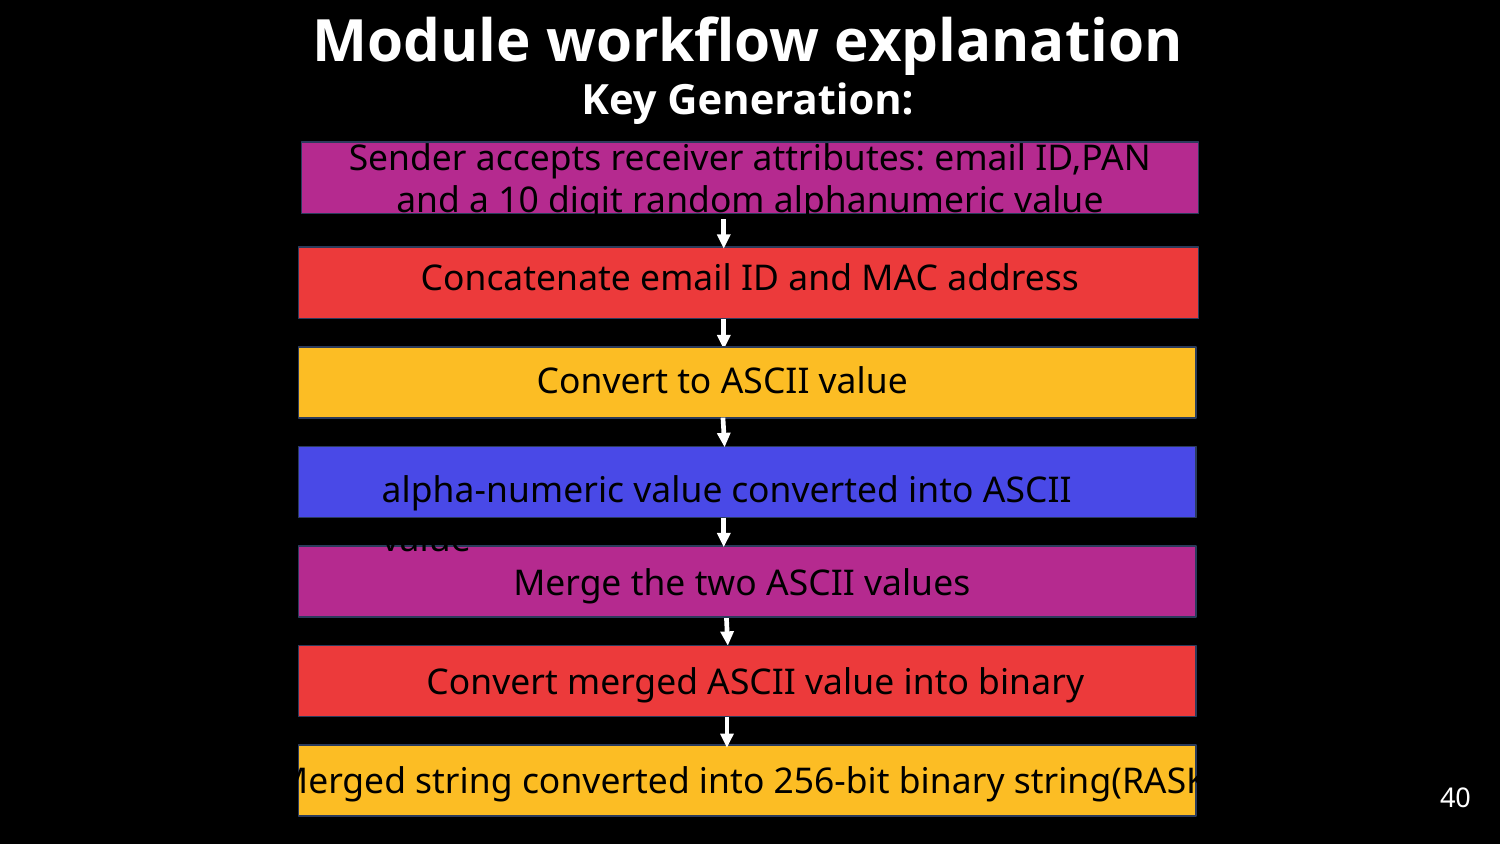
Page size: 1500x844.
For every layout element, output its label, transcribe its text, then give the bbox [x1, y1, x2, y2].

title Module workflow explanation Key Generation: [72, 0, 1423, 87]
slide_number ‹#› [1395, 764, 1486, 830]
text_box [298, 247, 1199, 319]
text_box Concatenate email ID and MAC address [307, 239, 1193, 312]
text_box [1171, 446, 1196, 518]
text_box [298, 545, 307, 618]
text_box [1141, 645, 1196, 717]
text_box [301, 142, 307, 214]
text_box [298, 446, 366, 518]
text_box Sender accepts receiver attributes: email ID,PAN and a 10 digit random alphanumeric value [307, 119, 1193, 235]
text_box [725, 611, 729, 646]
text_box Convert to ASCII value [333, 342, 1121, 416]
text_box [1186, 545, 1196, 618]
text_box [298, 645, 379, 717]
text_box Merge the two ASCII values [307, 544, 1186, 618]
text_box [298, 346, 1196, 419]
text_box Convert merged ASCII value into binary [379, 644, 1141, 717]
text_box alpha-numeric value converted into ASCII value [366, 445, 1171, 544]
text_box Merged string converted into 256-bit binary string(RASK) [248, 743, 1247, 816]
text_box [1193, 142, 1199, 214]
